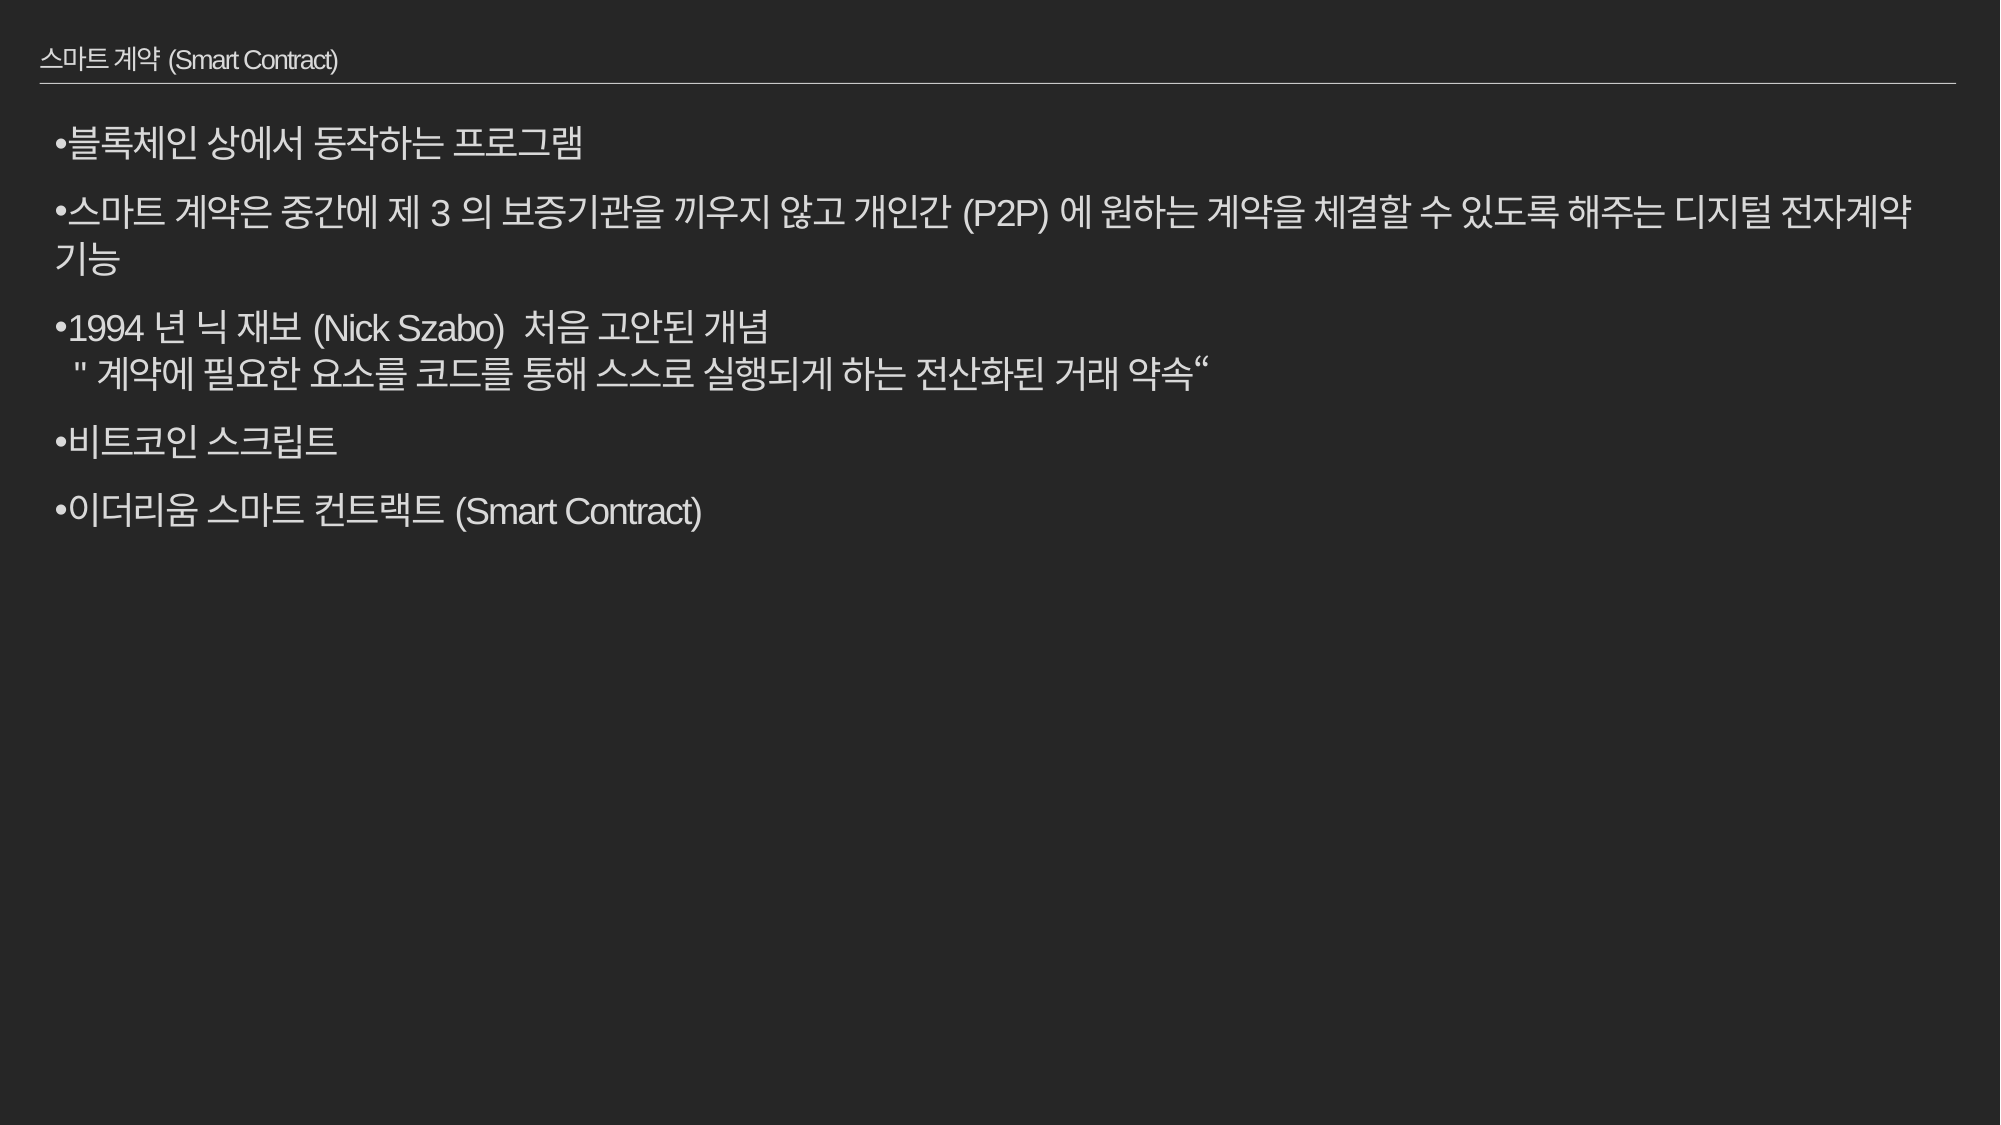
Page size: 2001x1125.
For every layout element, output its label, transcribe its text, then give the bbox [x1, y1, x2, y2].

title 스마트 계약(Smart Contract) [39, 31, 1961, 84]
list 블록체인 상에서 동작하는 프로그램 스마트 계약은 중간에 제3의 보증기관을 끼우지 않고 개인간(P2P)에 원하는 계약을 체결할 수 있도록 해주는 디지털 전자계약 기능 1994년 닉 재보(Nick Szabo) 처음 고안된 개념 "계약에 필요한 요소를 코드를 통해 스스로 실행되게 하는 전산화된 거래 약속“ 비트코인 스크립트 이더리움 스마트 컨트랙트(Smart Contract) [39, 110, 1957, 825]
